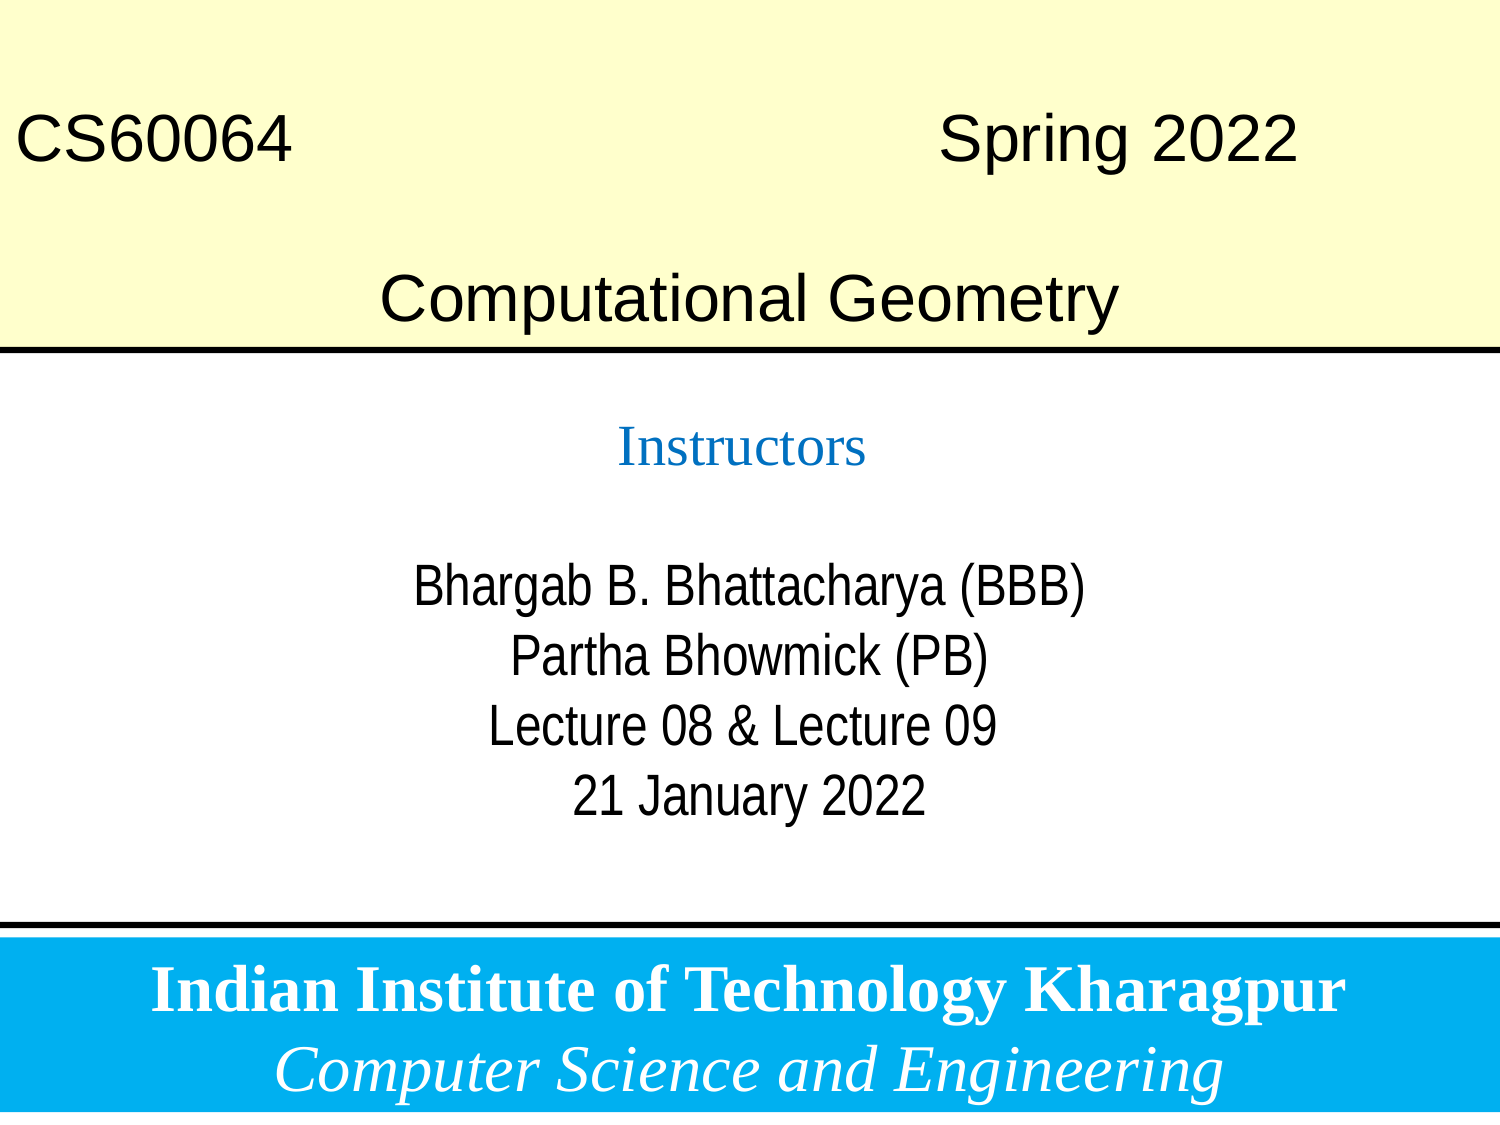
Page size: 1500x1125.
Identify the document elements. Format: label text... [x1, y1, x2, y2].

title CS60064 Spring 2022 Computational Geometry [0, 0, 1500, 351]
text_box Indian Institute of Technology Kharagpur Computer Science and Engineering [0, 937, 1500, 1113]
text_box Instructors Bhargab B. Bhattacharya (BBB) Partha Bhowmick (PB) Lecture 08 & Lecture 09 21 January 2022 [0, 399, 1500, 835]
